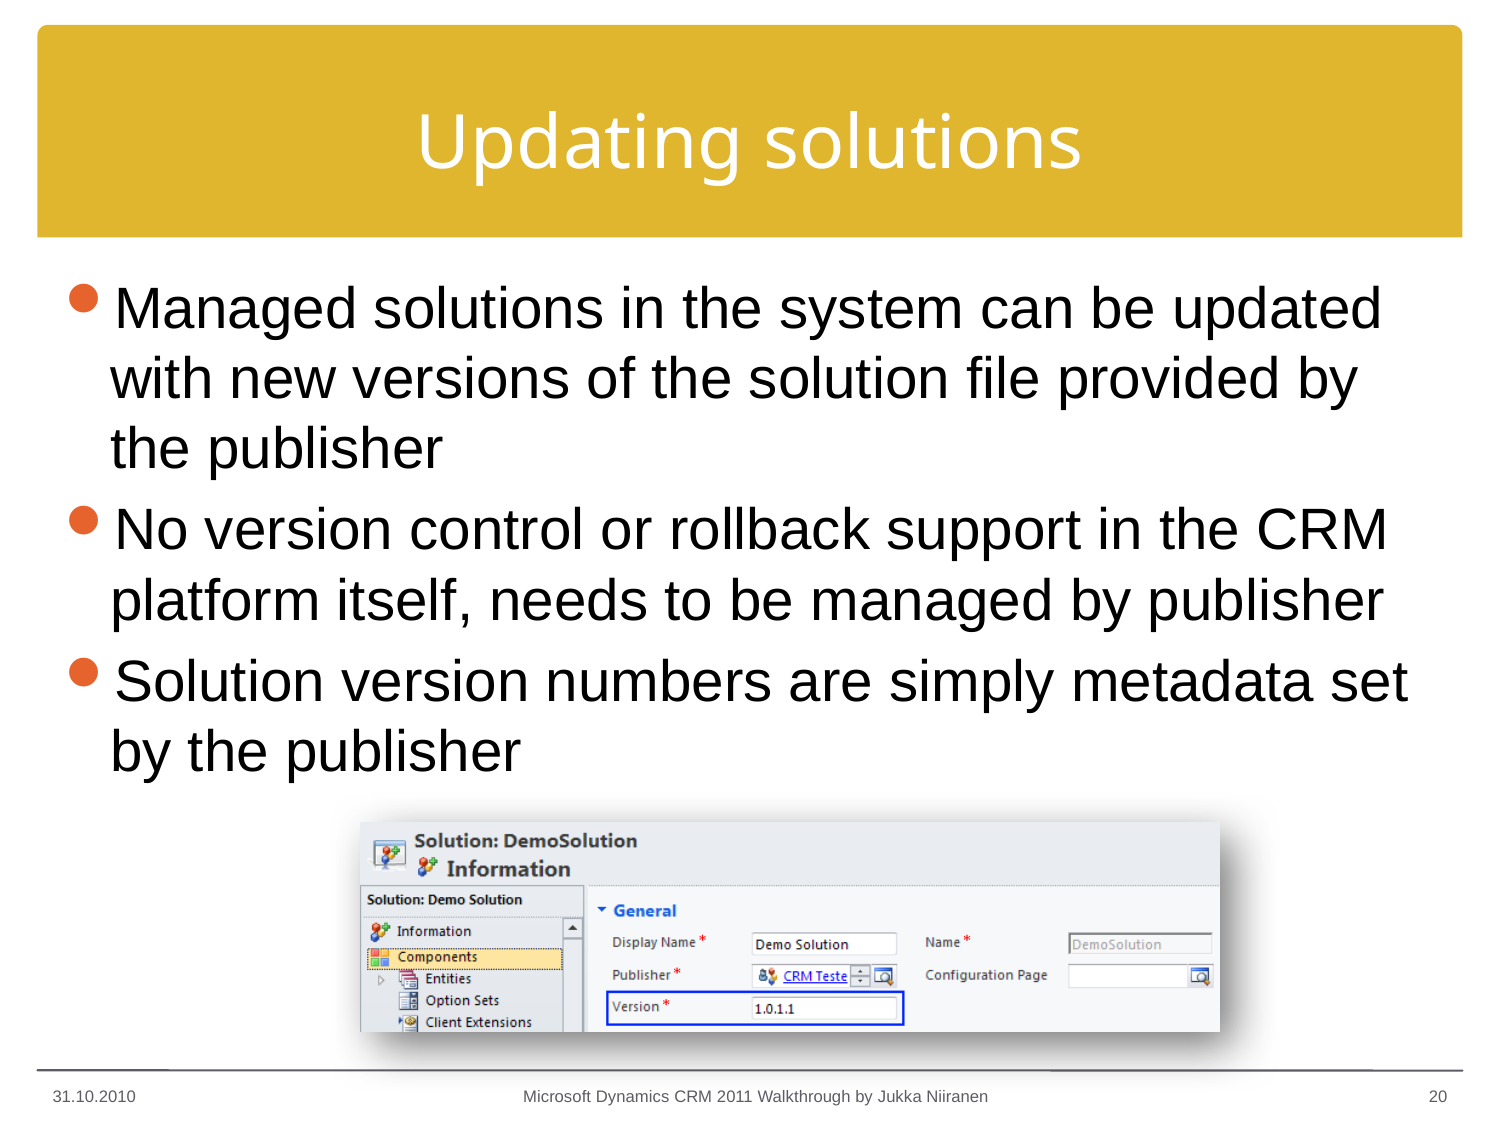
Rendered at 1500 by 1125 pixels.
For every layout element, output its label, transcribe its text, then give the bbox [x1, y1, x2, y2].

slide_number 20 [1112, 1069, 1463, 1123]
list Managed solutions in the system can be updated with new versions of the solution file provided by the publisher No version control or rollback support in the CRM platform itself, needs to be managed by publisher Solution version numbers are simply metadata set by the publisher [50, 262, 1450, 1050]
picture [359, 822, 1221, 1033]
title Updating solutions [50, 45, 1450, 233]
footer Microsoft Dynamics CRM 2011 Walkthrough by Jukka Niiranen [474, 1069, 1038, 1123]
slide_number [37, 1069, 388, 1123]
